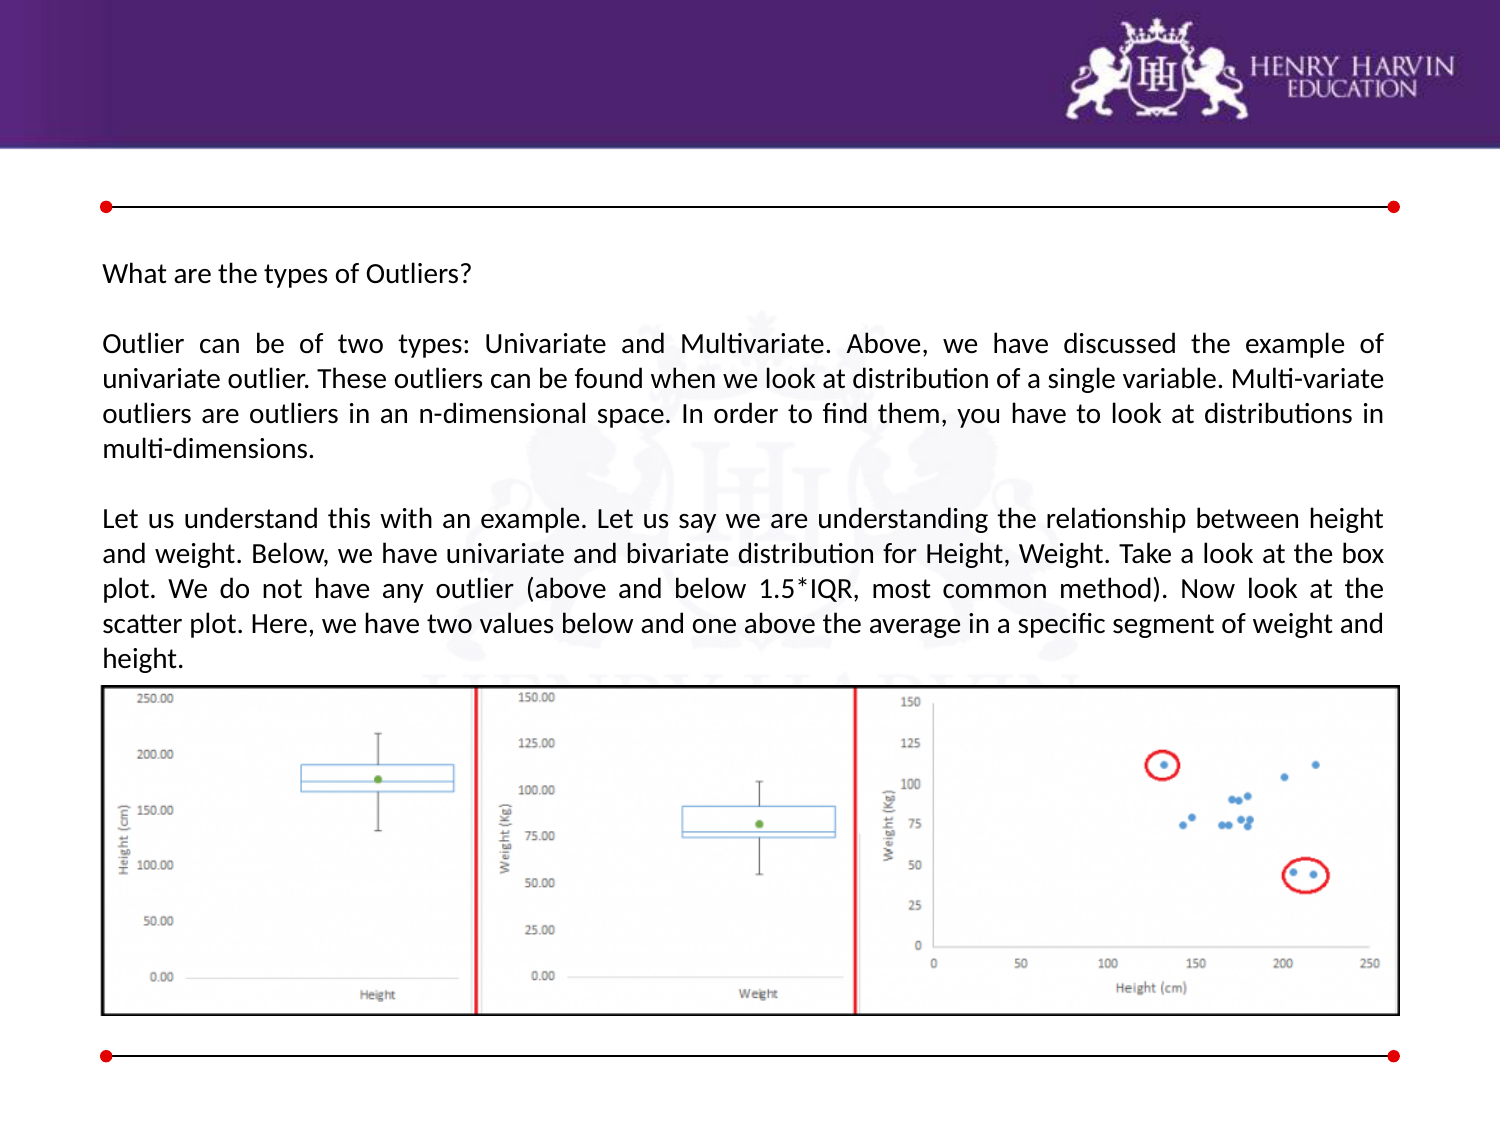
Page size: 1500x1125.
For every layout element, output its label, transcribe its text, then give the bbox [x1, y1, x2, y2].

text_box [99, 200, 1401, 214]
picture [0, 0, 1500, 1125]
text_box What are the types of Outliers? Outlier can be of two types: Univariate and Multivariate. Above, we have discussed the example of univariate outlier. These outliers can be found when we look at distribution of a single variable. Multi-variate outliers are outliers in an n-dimensional space. In order to find them, you have to look at distributions in multi-dimensions. Let us understand this with an example. Let us say we are understanding the relationship between height and weight. Below, we have univariate and bivariate distribution for Height, Weight. Take a look at the box plot. We do not have any outlier (above and below 1.5*IQR, most common method). Now look at the scatter plot. Here, we have two values below and one above the average in a specific segment of weight and height. [87, 247, 1400, 682]
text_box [99, 1049, 1401, 1063]
